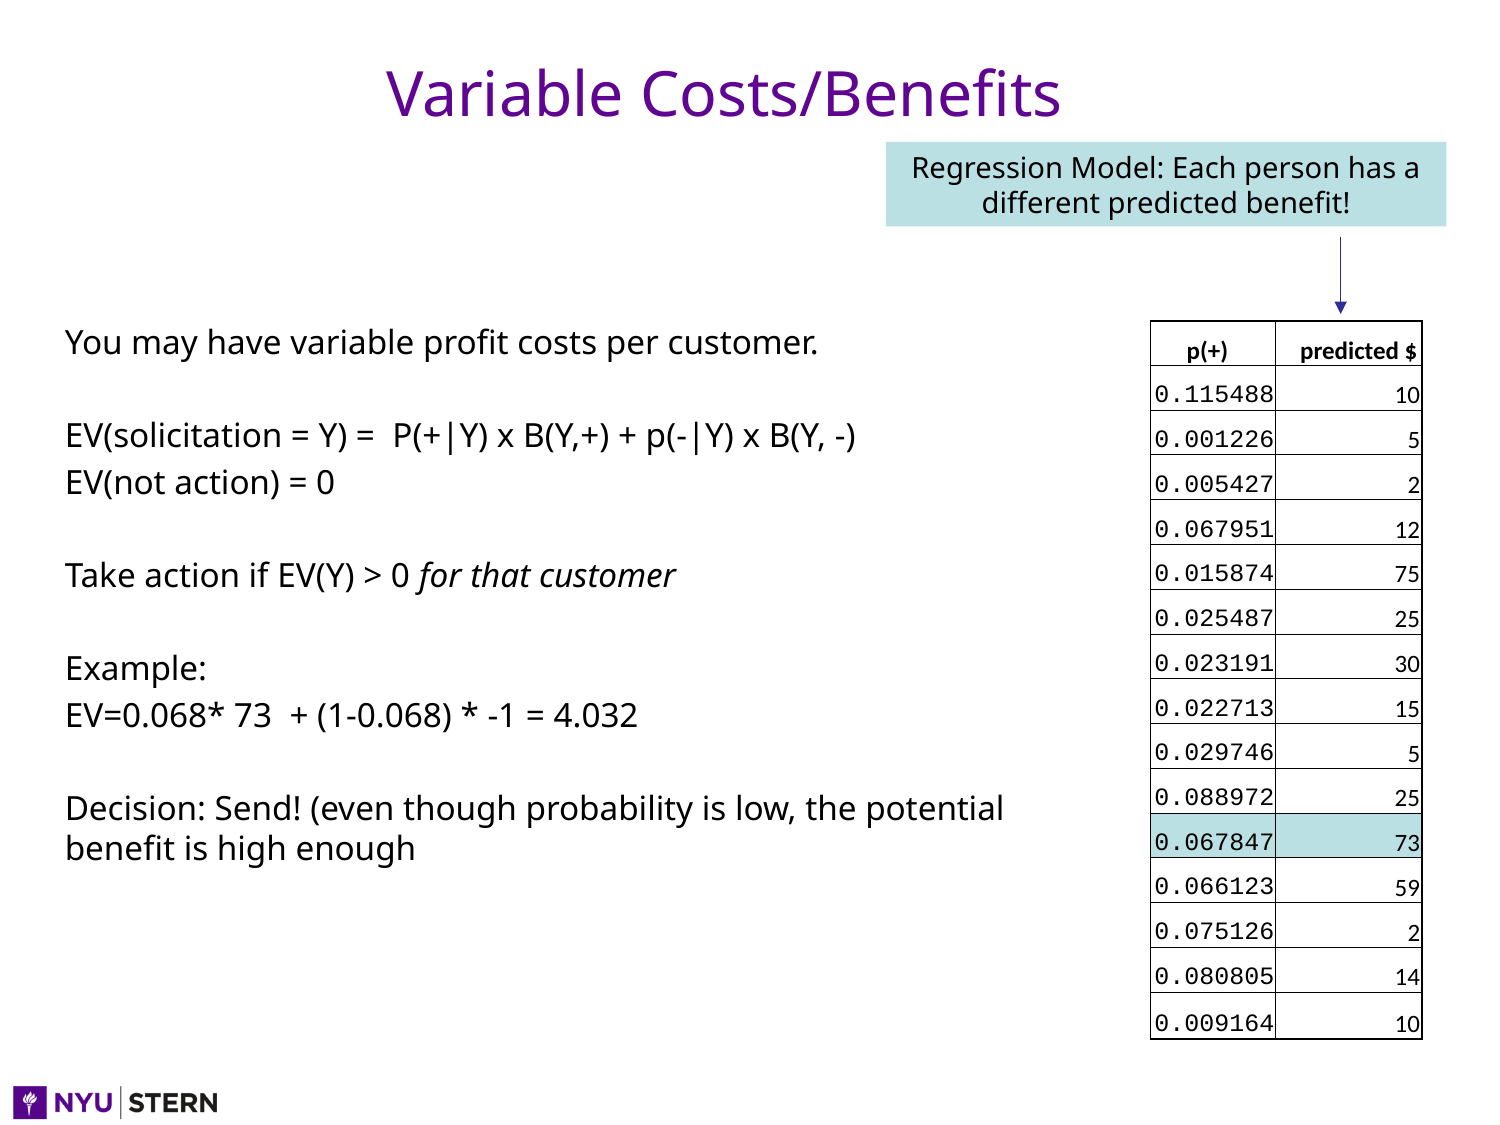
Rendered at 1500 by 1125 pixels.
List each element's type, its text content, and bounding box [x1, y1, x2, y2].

table_cell 0.066123 [1151, 858, 1275, 902]
table_cell 73 [1276, 814, 1421, 857]
table_cell 75 [1276, 545, 1421, 589]
table_header p(+) [1151, 322, 1275, 365]
table_cell 0.023191 [1151, 635, 1275, 678]
table_cell 59 [1276, 858, 1421, 902]
table_cell 0.075126 [1151, 903, 1275, 947]
table_header predicted $ [1276, 322, 1421, 365]
table_cell 2 [1276, 455, 1421, 499]
table_cell 0.005427 [1151, 455, 1275, 499]
table_cell 0.080805 [1151, 948, 1275, 992]
table_cell 10 [1276, 366, 1421, 410]
table_cell 5 [1276, 411, 1421, 454]
text_box You may have variable profit costs per customer. EV(solicitation = Y) = P(+|Y) x B(Y,+) + p(-|Y) x B(Y, -) EV(not action) = 0 Take action if EV(Y) > 0 for that customer Example: EV=0.068* 73 + (1-0.068) * -1 = 4.032 Decision: Send! (even though probability is low, the potential benefit is high enough [49, 313, 1078, 875]
table_cell 5 [1276, 724, 1421, 768]
table_cell 25 [1276, 590, 1421, 634]
table_cell 0.015874 [1151, 545, 1275, 589]
text_box Regression Model: Each person has a different predicted benefit! [885, 141, 1447, 227]
table_cell 10 [1276, 993, 1421, 1038]
picture [0, 1038, 230, 1125]
title Variable Costs/Benefits [50, 35, 1400, 148]
table_cell 0.009164 [1151, 993, 1275, 1038]
table_cell 25 [1276, 769, 1421, 813]
table_cell 0.025487 [1151, 590, 1275, 634]
table_cell 0.001226 [1151, 411, 1275, 454]
table_cell 30 [1276, 635, 1421, 678]
table_cell 2 [1276, 903, 1421, 947]
table_cell 0.022713 [1151, 679, 1275, 723]
table_cell 0.067951 [1151, 500, 1275, 544]
table_cell 0.029746 [1151, 724, 1275, 768]
table_cell 14 [1276, 948, 1421, 992]
table_cell 0.088972 [1151, 769, 1275, 813]
table_cell 15 [1276, 679, 1421, 723]
table_cell 0.067847 [1151, 814, 1275, 857]
table_cell 0.115488 [1151, 366, 1275, 410]
table_cell 12 [1276, 500, 1421, 544]
